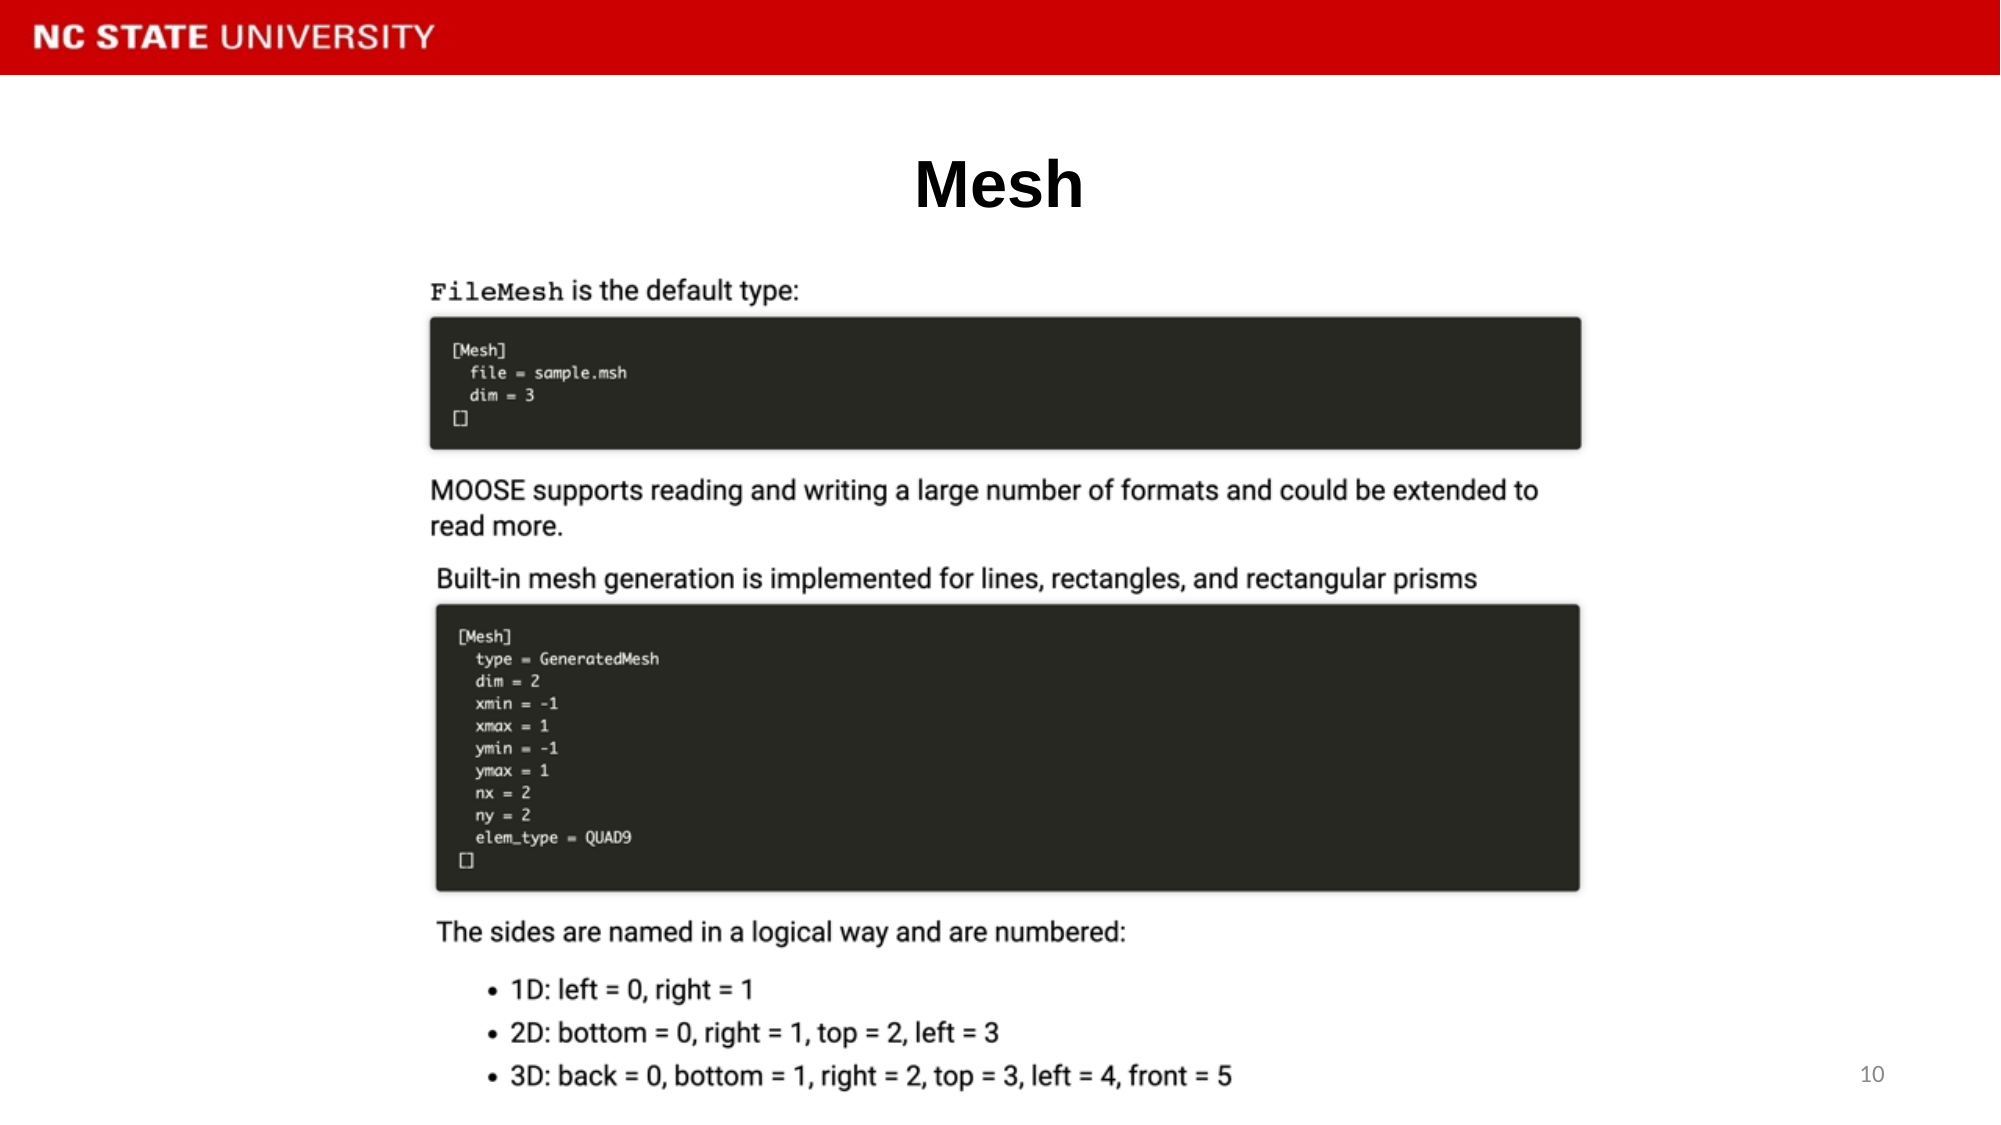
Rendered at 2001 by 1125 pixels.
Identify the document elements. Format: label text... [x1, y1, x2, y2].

picture [0, 0, 2000, 75]
title Mesh [99, 93, 1900, 269]
picture [418, 268, 1597, 1105]
slide_number 10 [1601, 1042, 1900, 1103]
